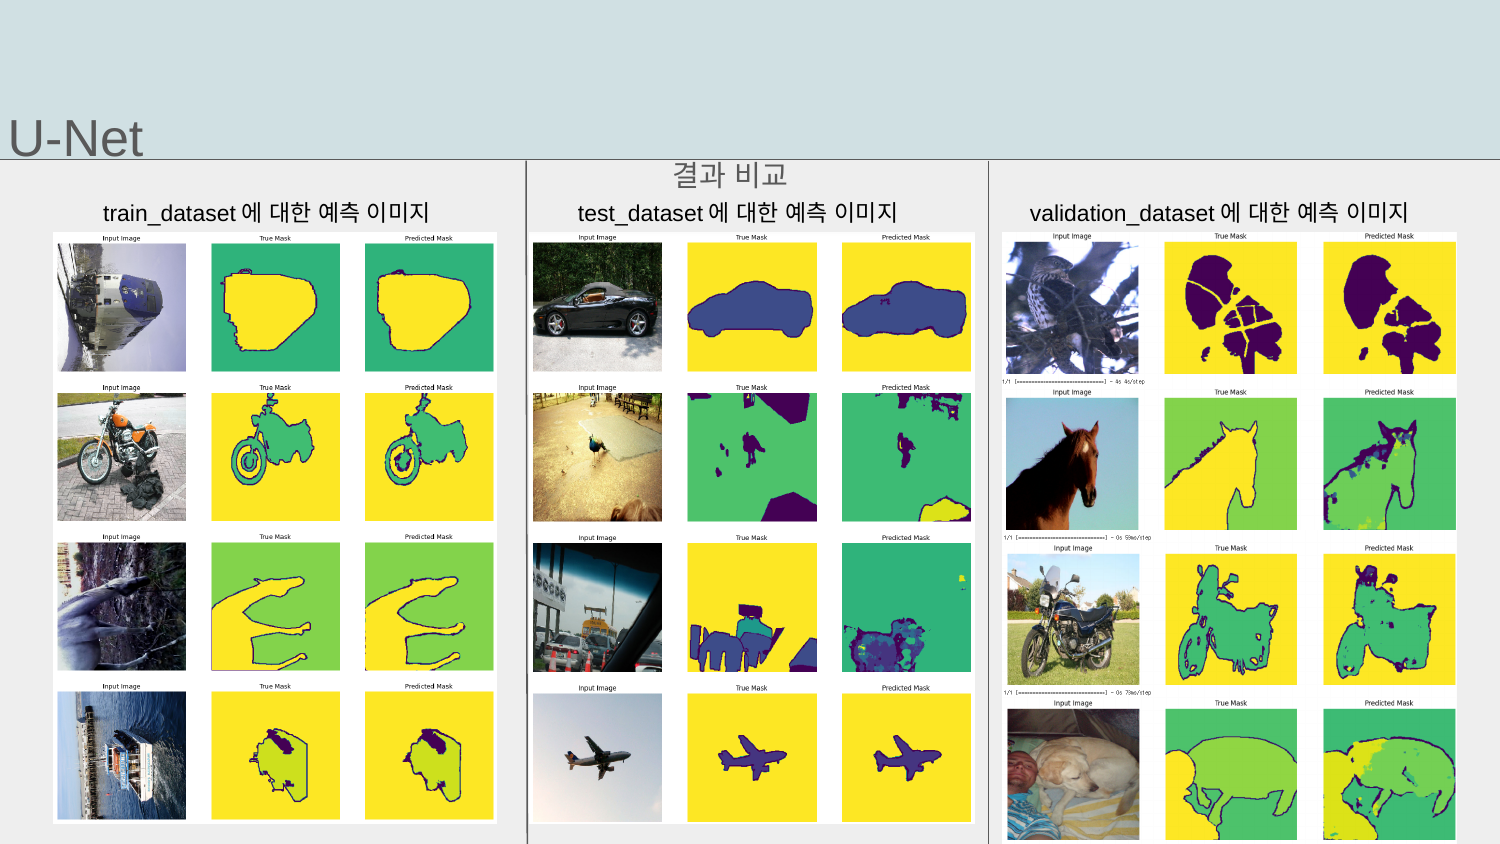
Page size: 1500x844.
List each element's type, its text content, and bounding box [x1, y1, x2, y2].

text_box [528, 160, 988, 844]
text_box U-Net [0, 0, 1500, 160]
text_box [989, 160, 1500, 844]
picture [1001, 232, 1457, 844]
text_box validation_dataset에 대한 예측 이미지 [1015, 183, 1444, 227]
picture [528, 232, 975, 824]
picture [53, 232, 497, 824]
text_box test_dataset에 대한 예측 이미지 [562, 183, 937, 227]
text_box 결과 비교 [657, 142, 843, 183]
text_box [0, 160, 525, 844]
text_box train_dataset에 대한 예측 이미지 [88, 183, 463, 227]
